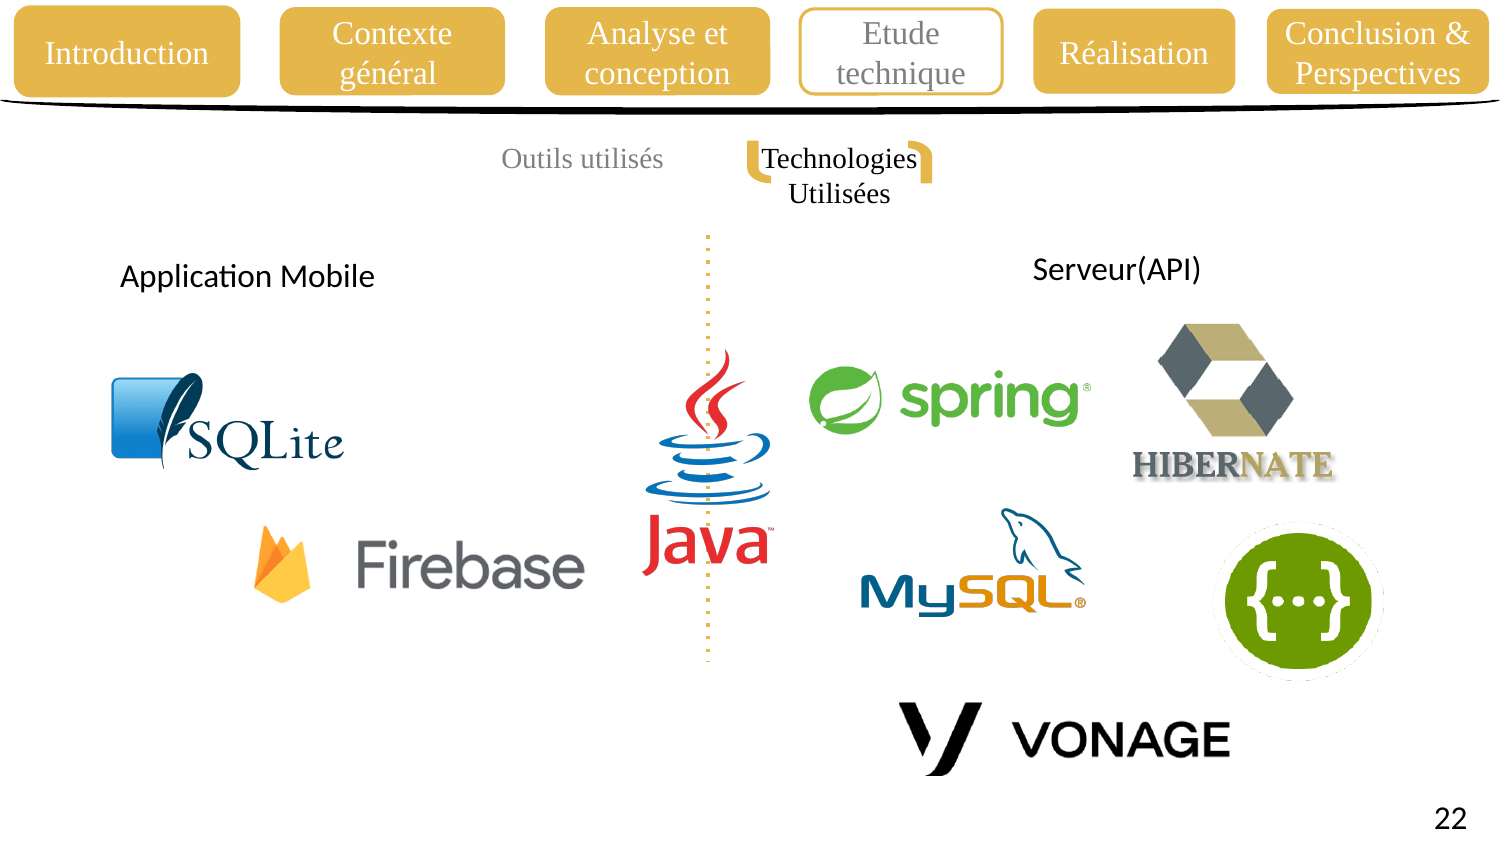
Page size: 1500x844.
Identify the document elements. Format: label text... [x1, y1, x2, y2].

picture [861, 508, 1086, 618]
text_box Conclusion & Perspectives [1266, 8, 1490, 94]
text_box Contexte général [281, 8, 504, 94]
text_box [0, 99, 1500, 115]
picture [227, 510, 610, 616]
text_box Introduction [15, 7, 239, 96]
picture [1132, 323, 1339, 483]
text_box Technologies Utilisées [716, 132, 963, 217]
slide_number ‹#› [1132, 793, 1483, 839]
text_box Outils utilisés [460, 132, 706, 183]
picture [104, 367, 350, 477]
picture [799, 359, 1106, 445]
picture [1212, 521, 1384, 682]
text_box Application Mobile [105, 247, 496, 303]
picture [875, 691, 1268, 800]
text_box Etude technique [800, 8, 1003, 94]
text_box Analyse et conception [546, 8, 769, 94]
picture [642, 348, 774, 576]
text_box Réalisation [1033, 8, 1236, 94]
text_box Serveur(API) [1017, 239, 1409, 295]
